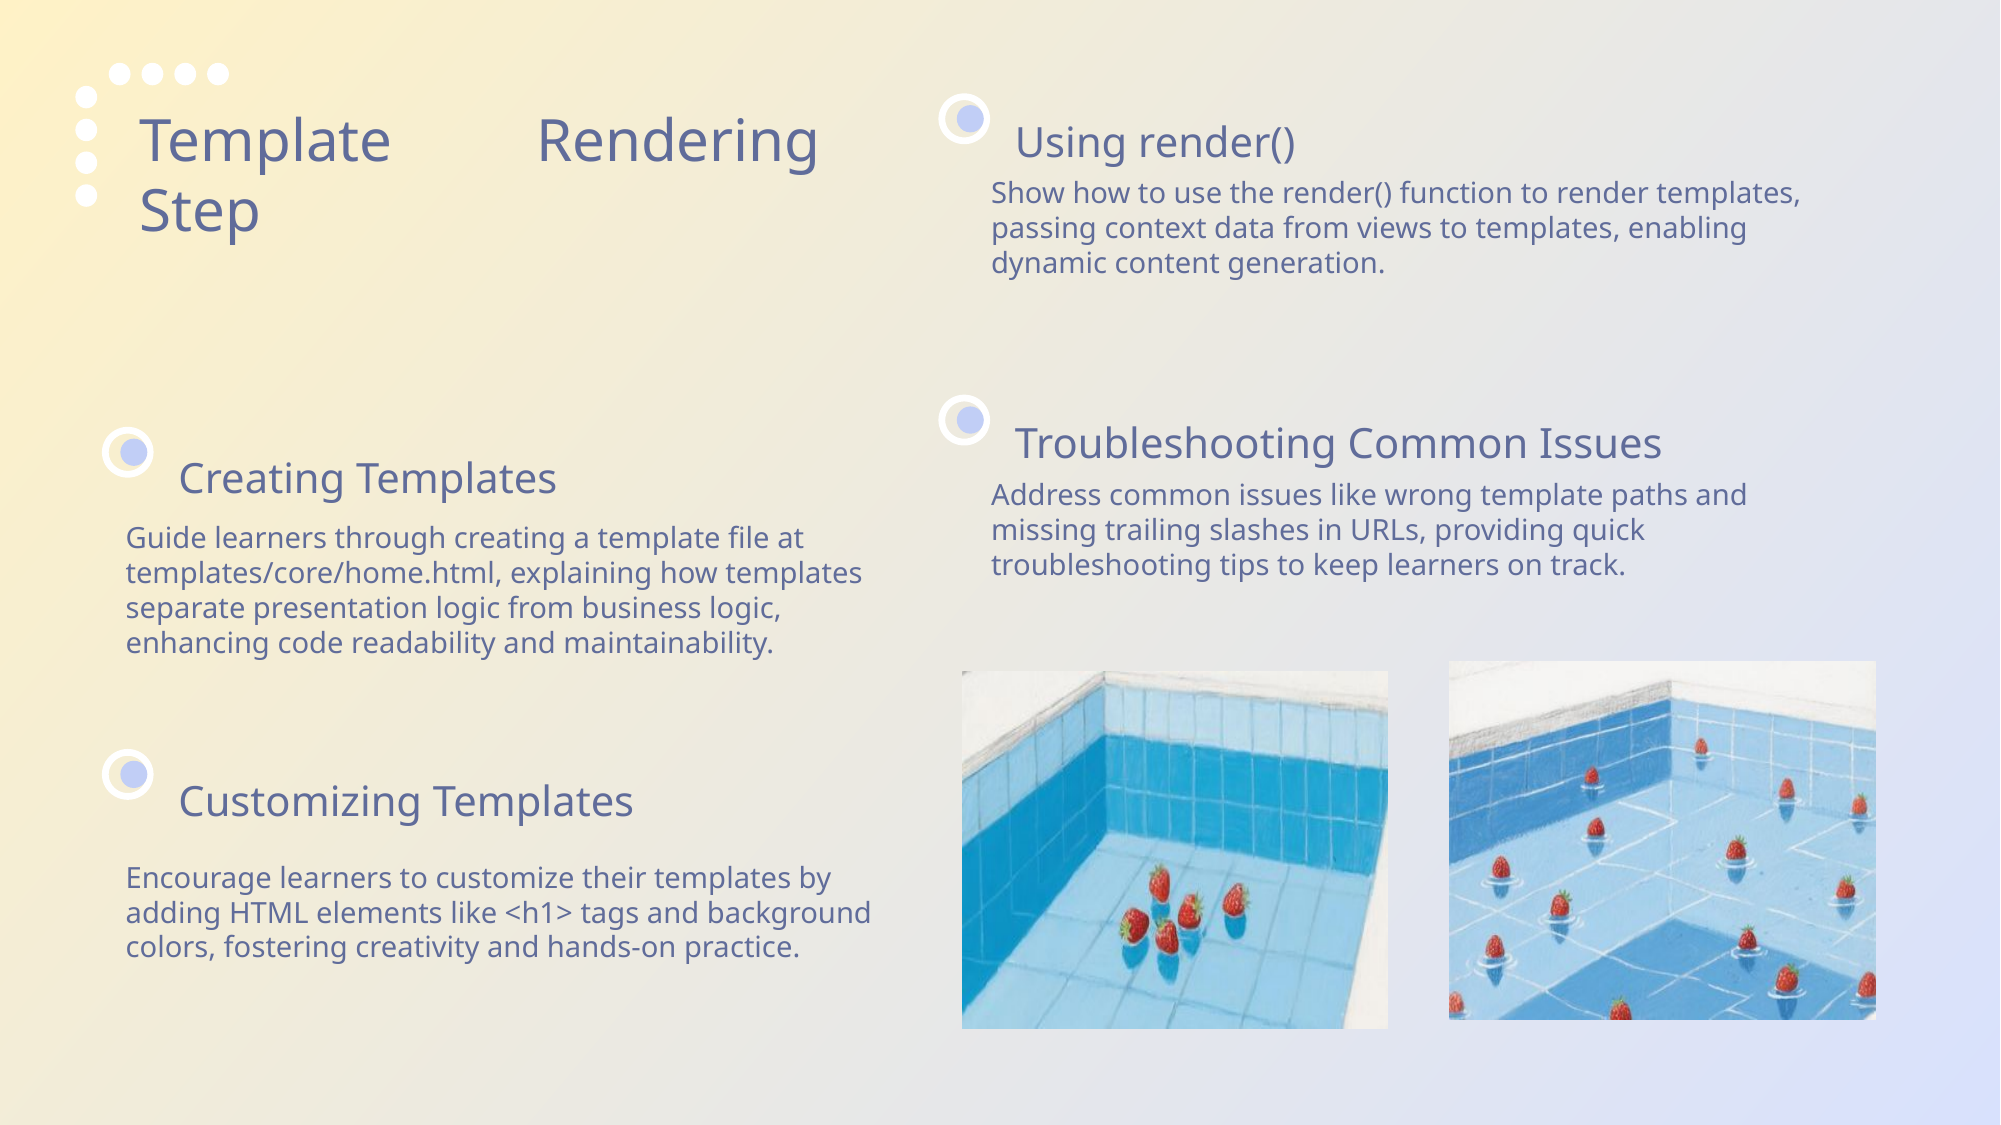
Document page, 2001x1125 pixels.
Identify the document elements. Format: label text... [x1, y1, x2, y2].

text_box [105, 752, 151, 797]
text_box [120, 760, 148, 788]
text_box [75, 184, 98, 207]
text_box [956, 406, 984, 434]
text_box Template Rendering Step [124, 96, 836, 491]
text_box [108, 62, 131, 86]
text_box Encourage learners to customize their templates by adding HTML elements like <h1> tags and background colors, fostering creativity and hands-on practice. [110, 851, 918, 972]
text_box [75, 85, 98, 109]
picture [962, 671, 1388, 1029]
text_box Customizing Templates [163, 766, 918, 832]
text_box [105, 430, 151, 475]
text_box [207, 62, 229, 86]
text_box Show how to use the render() function to render templates, passing context data from views to templates, enabling dynamic content generation. [976, 167, 1876, 288]
text_box Address common issues like wrong template paths and missing trailing slashes in URLs, providing quick troubleshooting tips to keep learners on track. [976, 468, 1876, 589]
text_box [956, 105, 984, 133]
picture [1449, 661, 1876, 1020]
text_box [75, 118, 98, 142]
text_box [141, 62, 164, 86]
text_box Guide learners through creating a template file at templates/core/home.html, explaining how templates separate presentation logic from business logic, enhancing code readability and maintainability. [110, 511, 915, 667]
text_box Using render() [999, 108, 1899, 174]
text_box Creating Templates [163, 444, 918, 510]
text_box [174, 62, 197, 86]
text_box [941, 398, 987, 443]
text_box [941, 96, 987, 141]
text_box Troubleshooting Common Issues [999, 409, 1899, 475]
text_box [120, 438, 148, 466]
text_box [75, 151, 98, 174]
